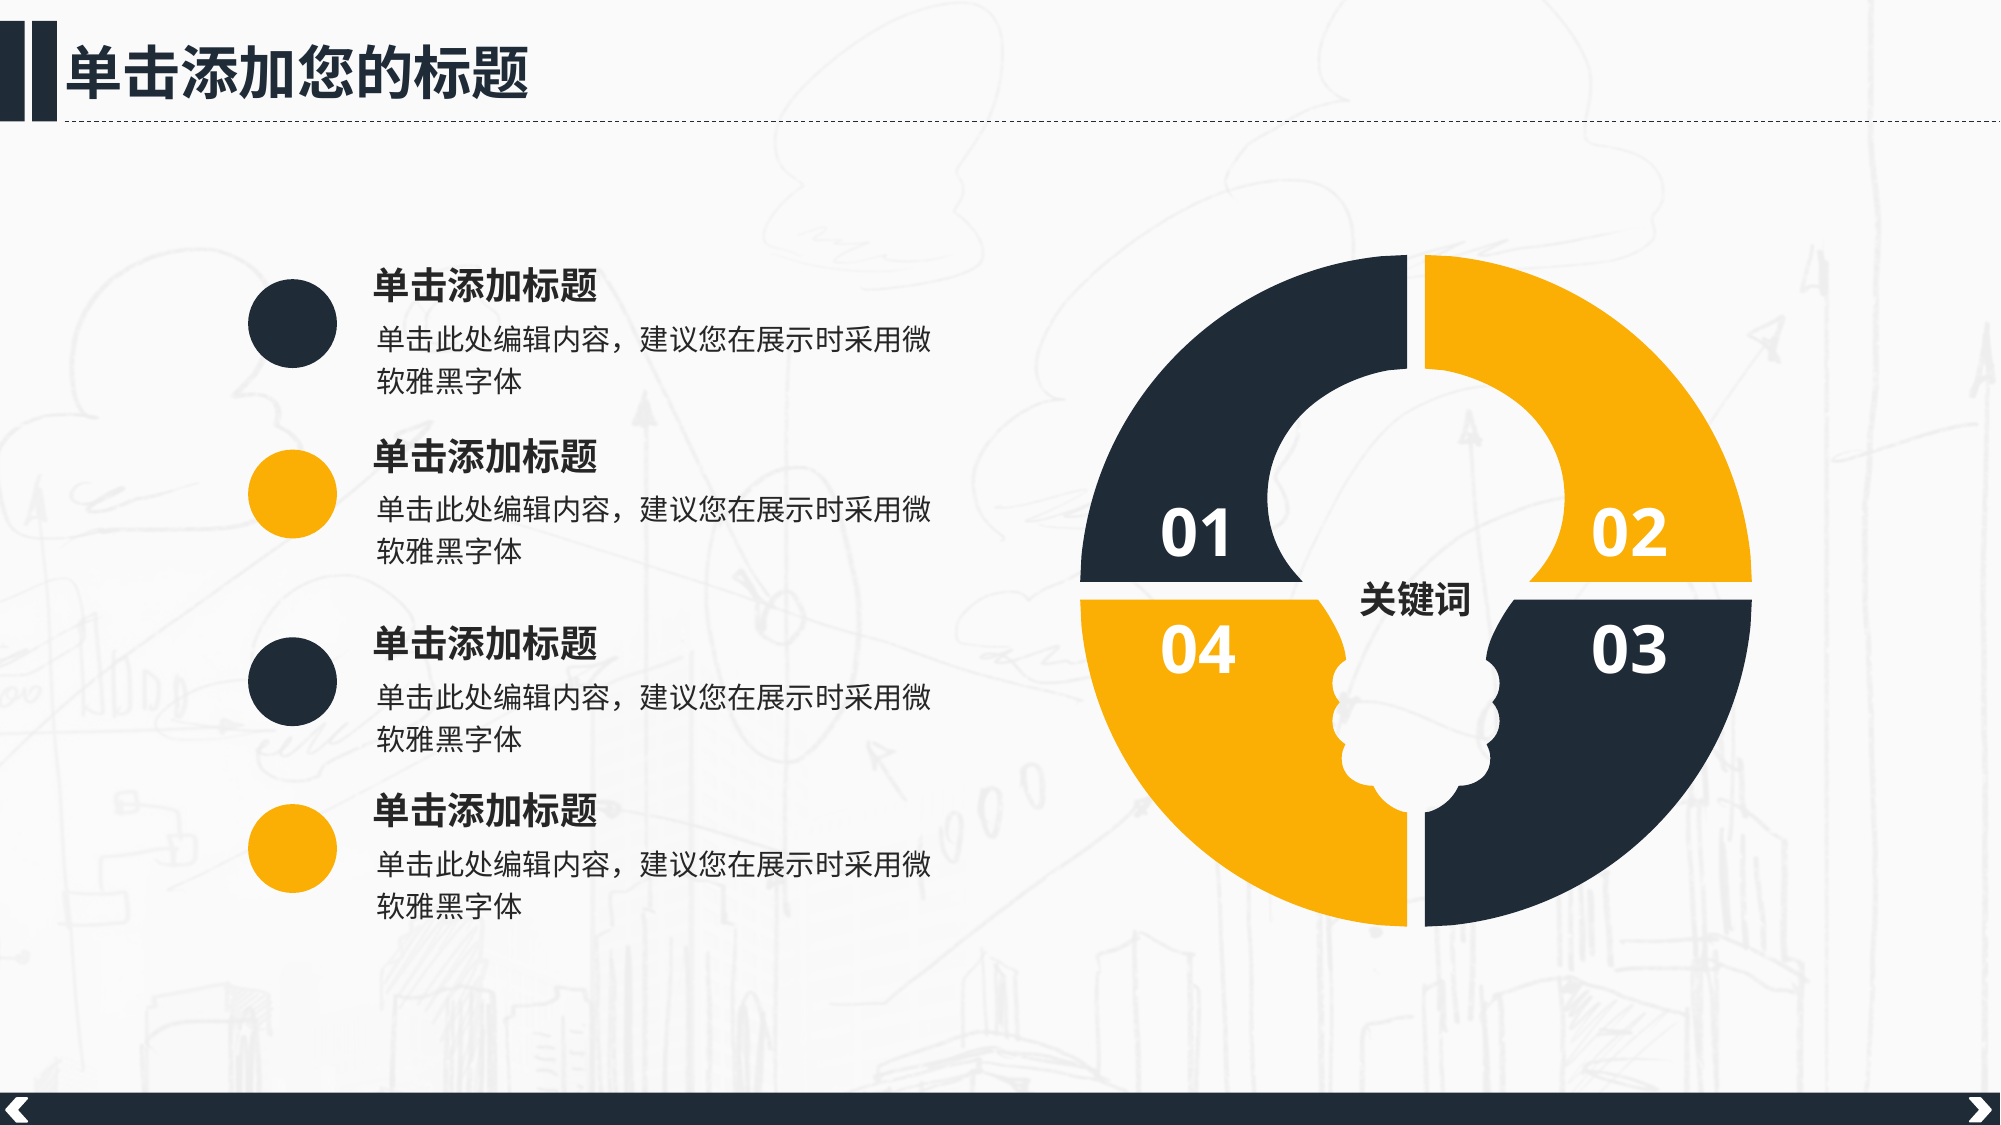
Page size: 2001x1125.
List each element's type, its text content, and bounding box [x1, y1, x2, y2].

text_box [248, 637, 337, 727]
text_box 关键词 [1309, 567, 1523, 622]
text_box [248, 279, 337, 369]
text_box 单击添加标题 [358, 613, 619, 673]
text_box [248, 804, 337, 893]
text_box 单击此处编辑内容，建议您在展示时采用微软雅黑字体 [376, 839, 946, 918]
text_box 单击此处编辑内容，建议您在展示时采用微软雅黑字体 [376, 314, 946, 393]
text_box 单击添加标题 [358, 425, 619, 486]
text_box 03 [1577, 599, 1684, 695]
text_box 单击此处编辑内容，建议您在展示时采用微软雅黑字体 [376, 672, 946, 751]
text_box [1423, 253, 1753, 584]
text_box [1079, 598, 1409, 928]
text_box [1079, 253, 1409, 584]
text_box 单击添加标题 [358, 779, 619, 840]
text_box 01 [1145, 482, 1252, 577]
text_box 02 [1577, 482, 1684, 577]
text_box 04 [1145, 599, 1252, 695]
text_box 单击添加标题 [358, 254, 619, 315]
text_box 单击此处编辑内容，建议您在展示时采用微软雅黑字体 [376, 484, 946, 563]
text_box [1423, 598, 1753, 928]
text_box [248, 449, 337, 539]
